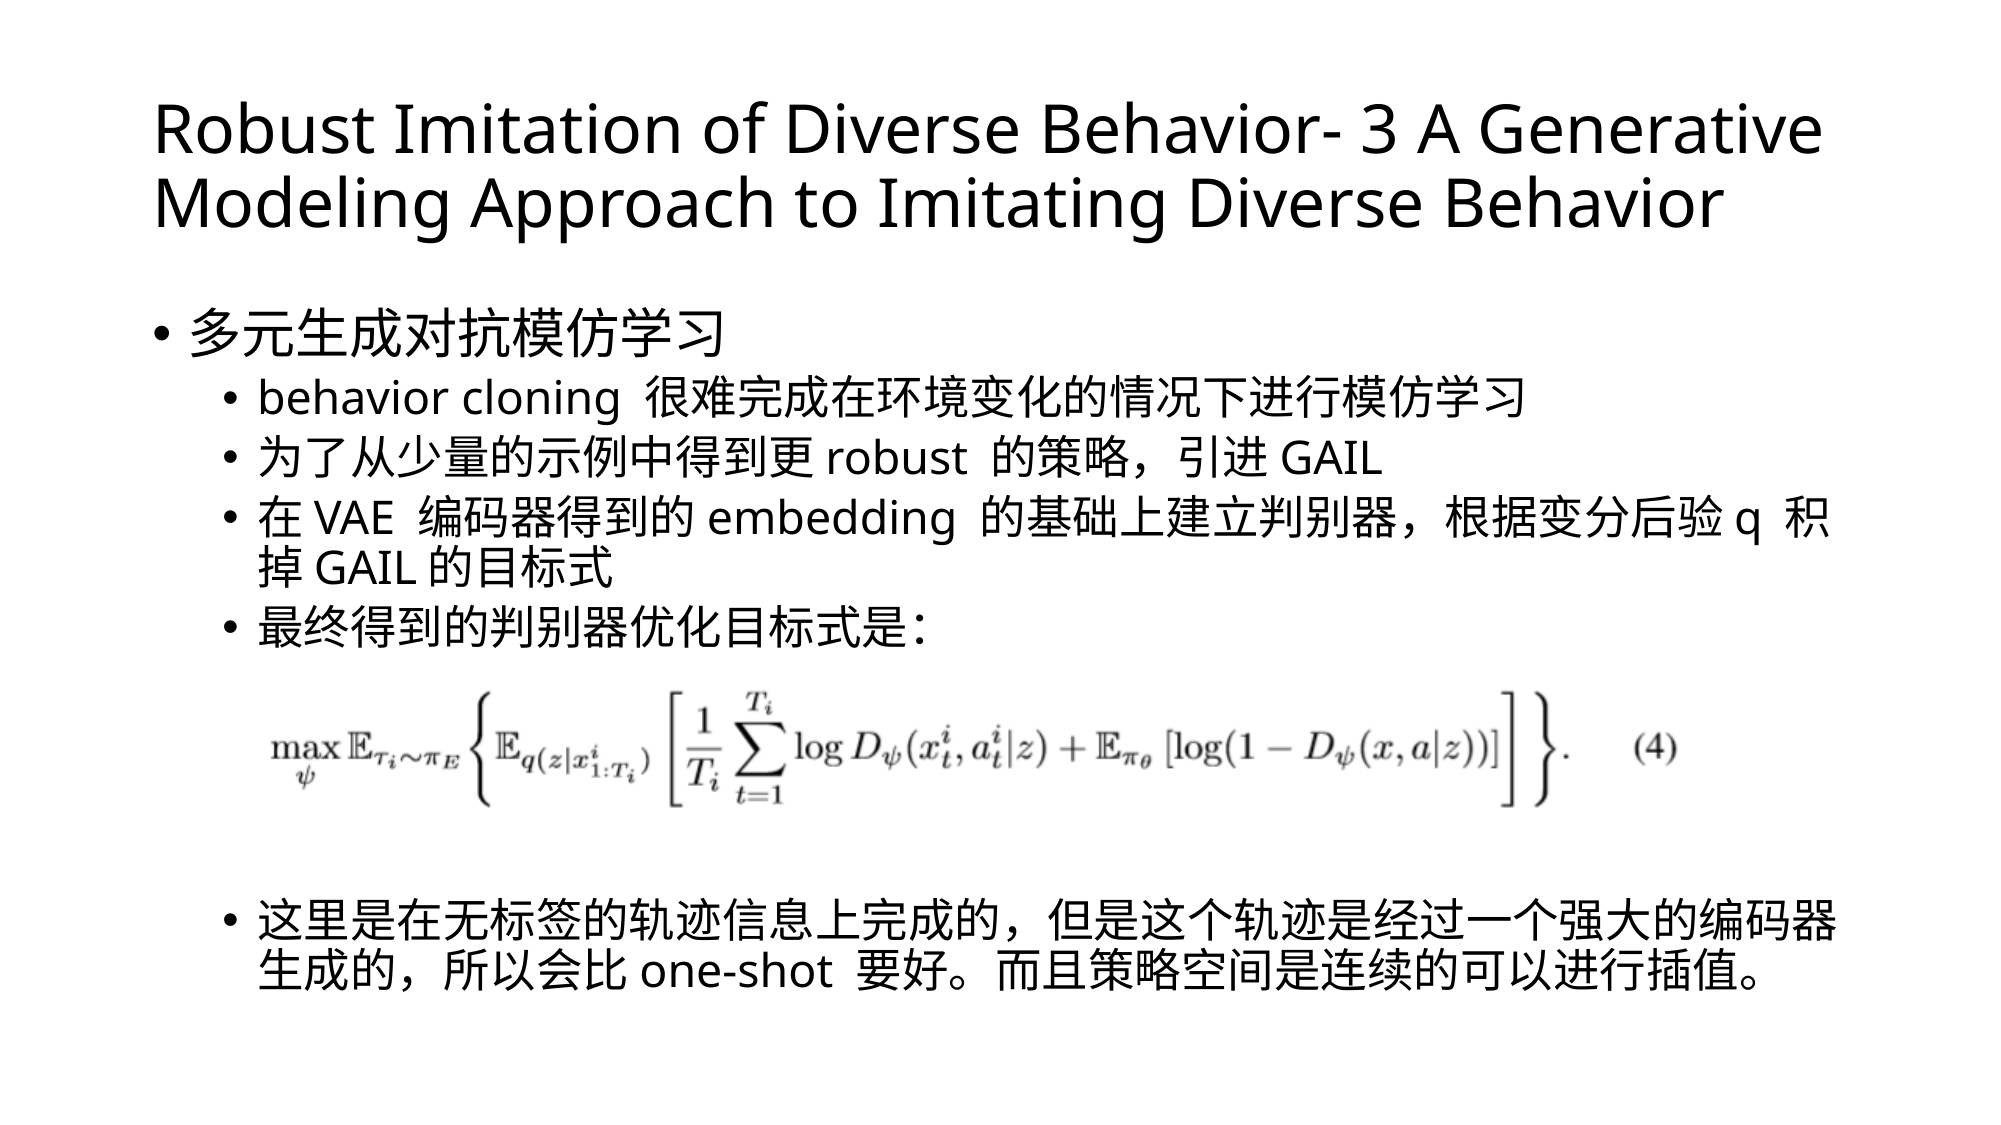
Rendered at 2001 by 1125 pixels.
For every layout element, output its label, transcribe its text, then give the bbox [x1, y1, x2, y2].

picture [214, 689, 1691, 825]
title Robust Imitation of Diverse Behavior- 3 A Generative Modeling Approach to Imitating Diverse Behavior [137, 59, 1863, 278]
list 多元生成对抗模仿学习 behavior cloning 很难完成在环境变化的情况下进行模仿学习 为了从少量的示例中得到更robust 的策略，引进GAIL 在VAE 编码器得到的embedding 的基础上建立判别器，根据变分后验q 积掉GAIL的目标式 最终得到的判别器优化目标式是： 这里是在无标签的轨迹信息上完成的，但是这个轨迹是经过一个强大的编码器生成的，所以会比one-shot 要好。而且策略空间是连续的可以进行插值。 [137, 299, 1863, 1014]
